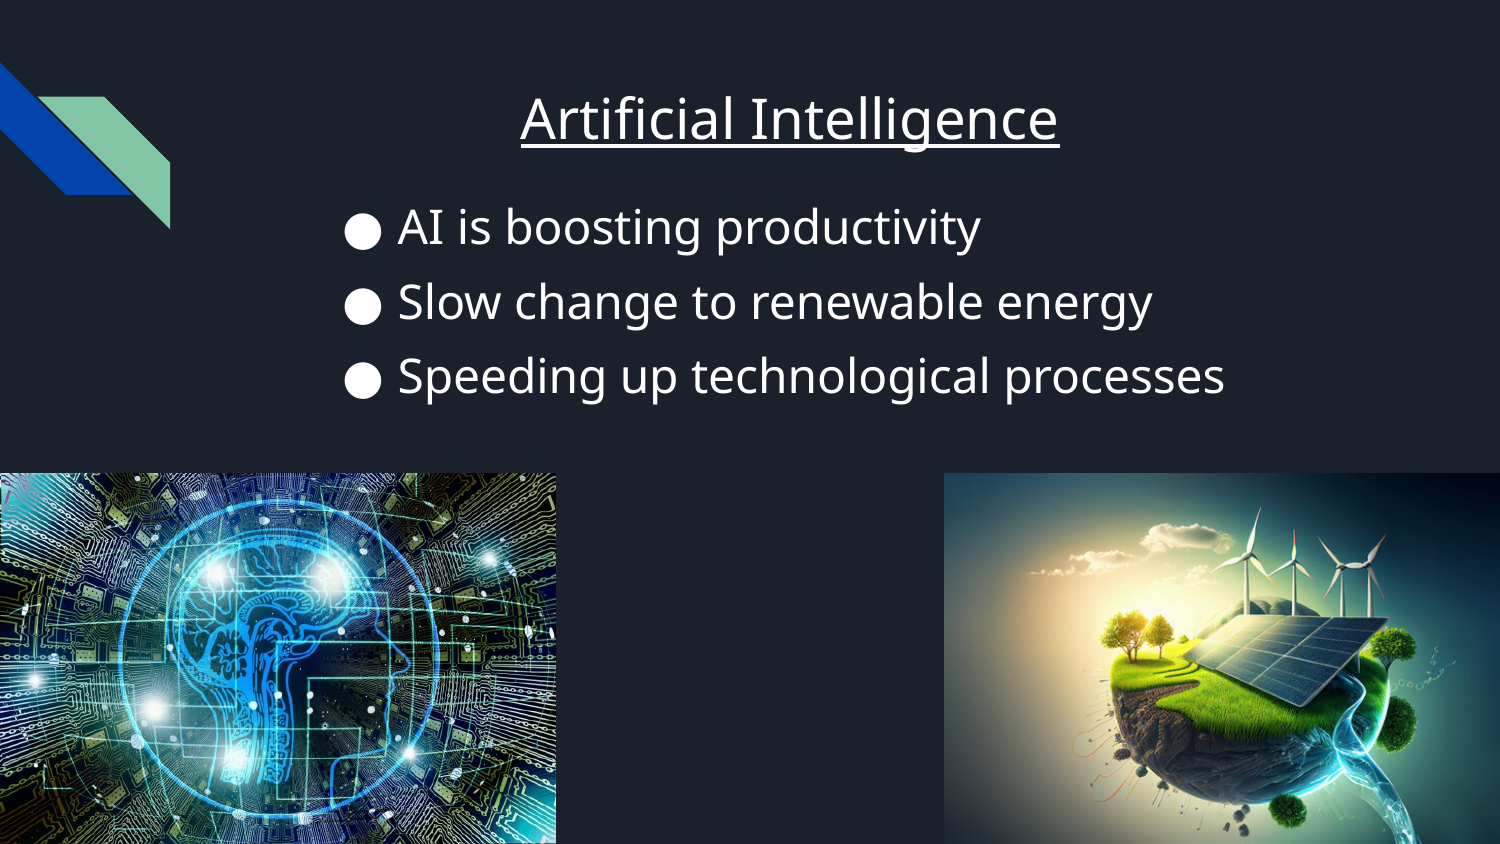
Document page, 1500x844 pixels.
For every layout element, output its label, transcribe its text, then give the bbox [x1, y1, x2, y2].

picture [0, 472, 557, 844]
list AI is boosting productivity Slow change to renewable energy Speeding up technological processes [319, 168, 1284, 474]
picture [943, 472, 1500, 844]
title Artificial Intelligence [212, 64, 1368, 215]
